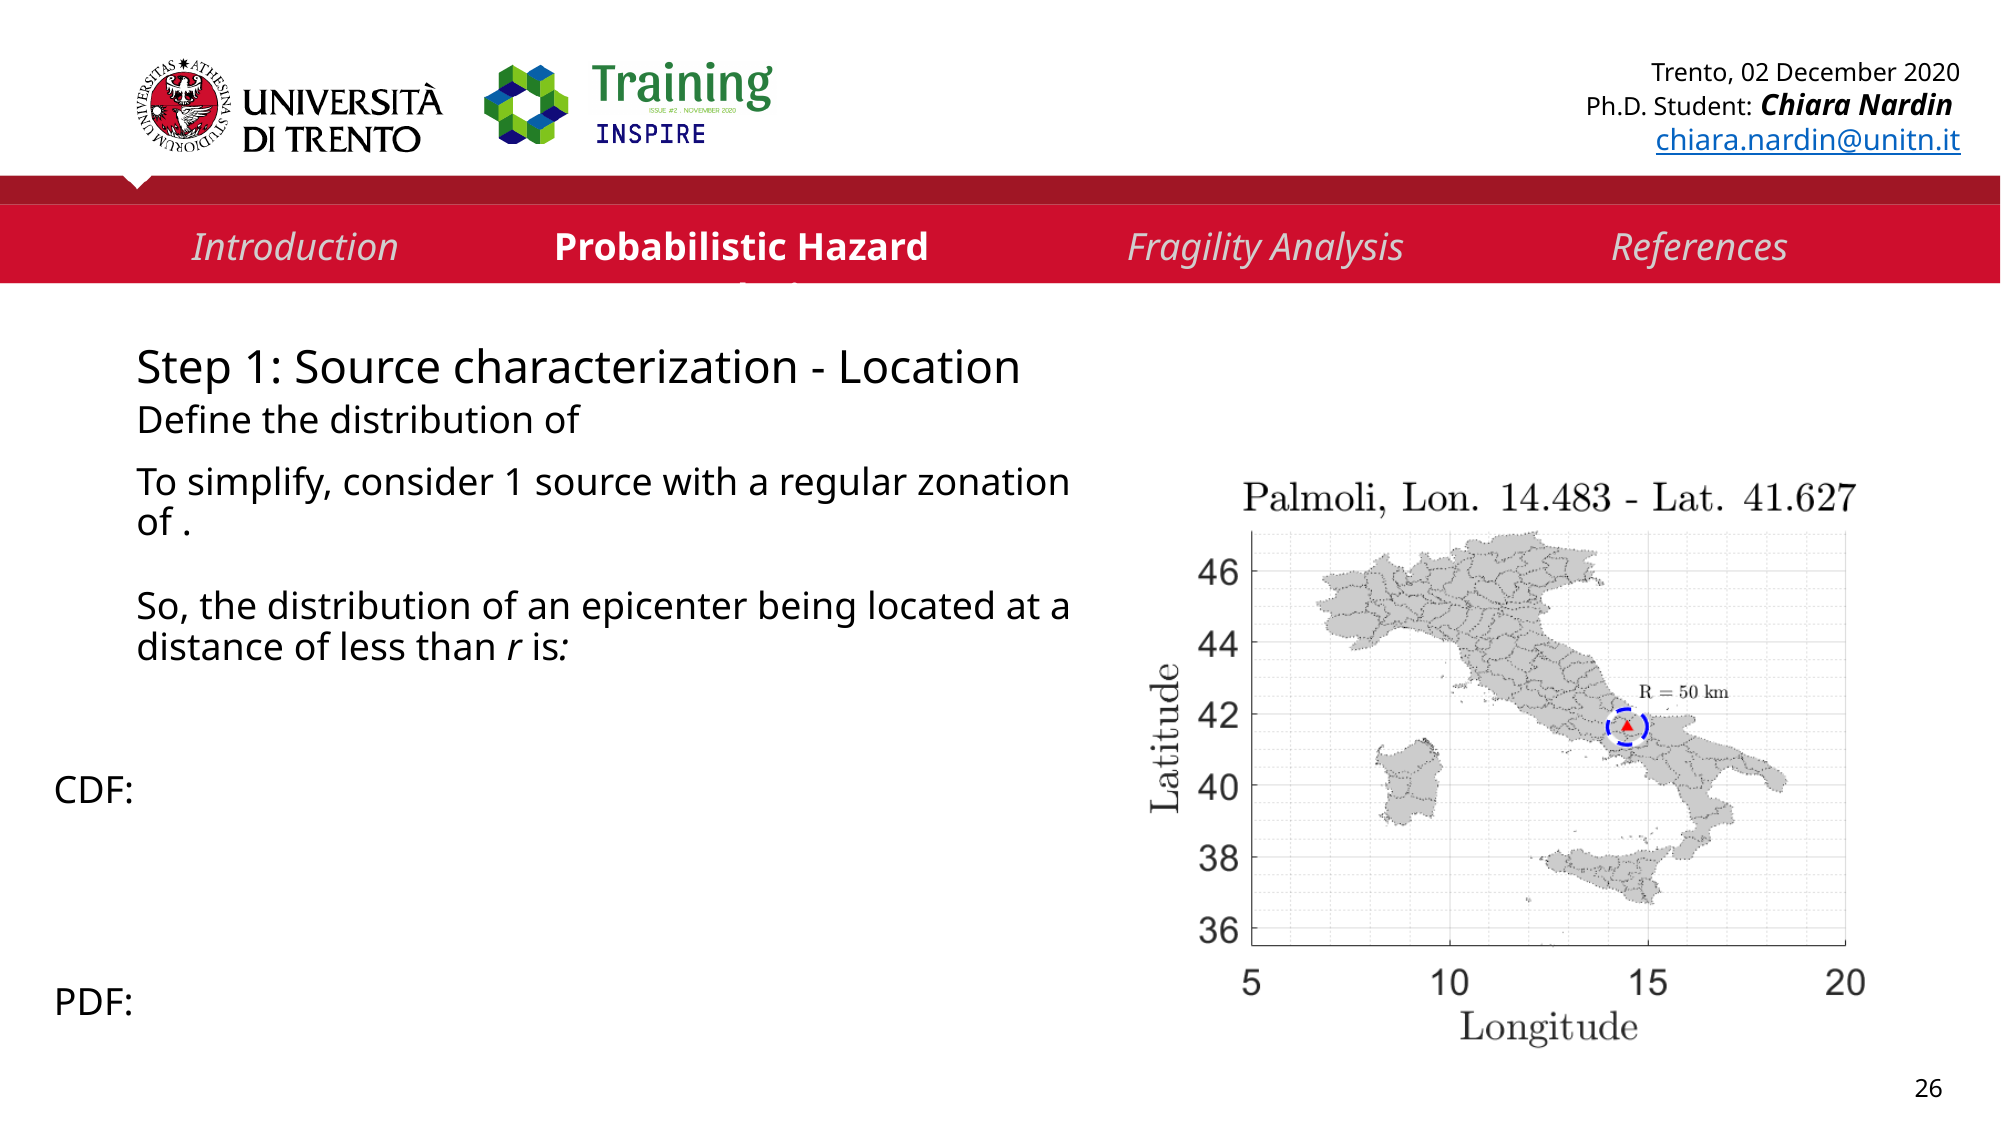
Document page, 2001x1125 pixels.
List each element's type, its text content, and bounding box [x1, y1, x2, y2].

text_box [476, 61, 777, 163]
table_header References [1518, 213, 1881, 318]
text_box CDF: [32, 758, 156, 819]
text_box Trento, 02 December 2020 Ph.D. Student: Chiara Nardin chiara.nardin@unitn.it [1401, 48, 1976, 169]
text_box PDF: [32, 970, 156, 1031]
table_header Fragility Analysis [1013, 213, 1518, 318]
picture [0, 0, 2001, 1125]
list Step 1: Source characterization - Location [121, 336, 1858, 408]
table_header Introduction [122, 213, 470, 318]
table_header Probabilistic Hazard Analysis [470, 213, 1013, 318]
slide_number 26 [1857, 1065, 2000, 1125]
